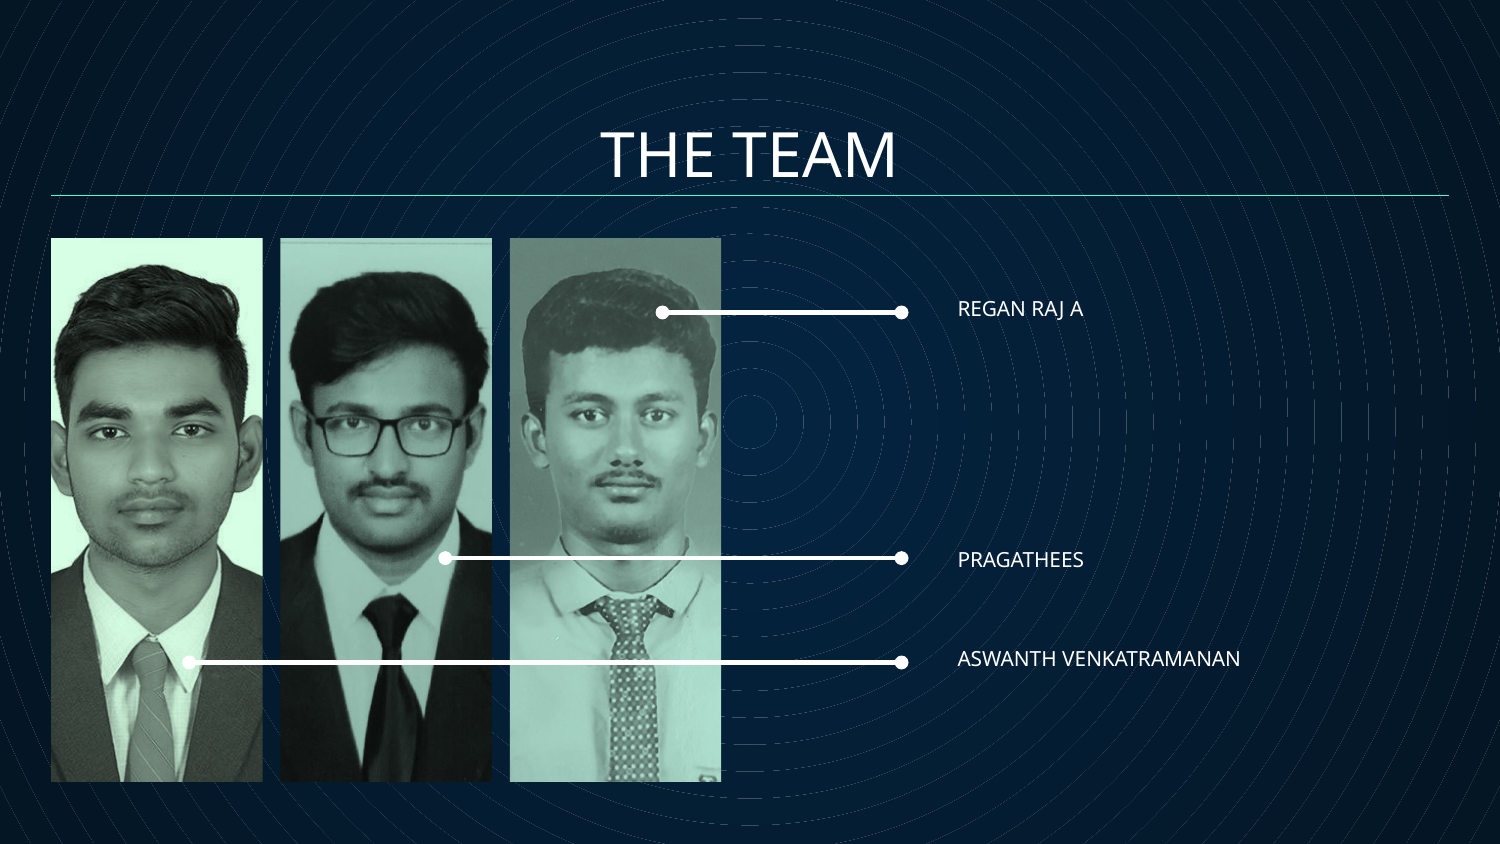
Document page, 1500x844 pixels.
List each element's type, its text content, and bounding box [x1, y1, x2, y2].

title PRAGATHEES [942, 531, 1284, 564]
picture [280, 238, 493, 662]
title THE TEAM [51, 202, 1449, 206]
picture [280, 663, 493, 782]
picture [509, 663, 722, 782]
title ASWANTH VENKATRAMANAN [942, 630, 1284, 663]
title THE TEAM [51, 105, 1449, 195]
picture [50, 238, 263, 782]
picture [509, 238, 722, 557]
title REGAN RAJ A [942, 280, 1284, 313]
picture [509, 559, 722, 662]
